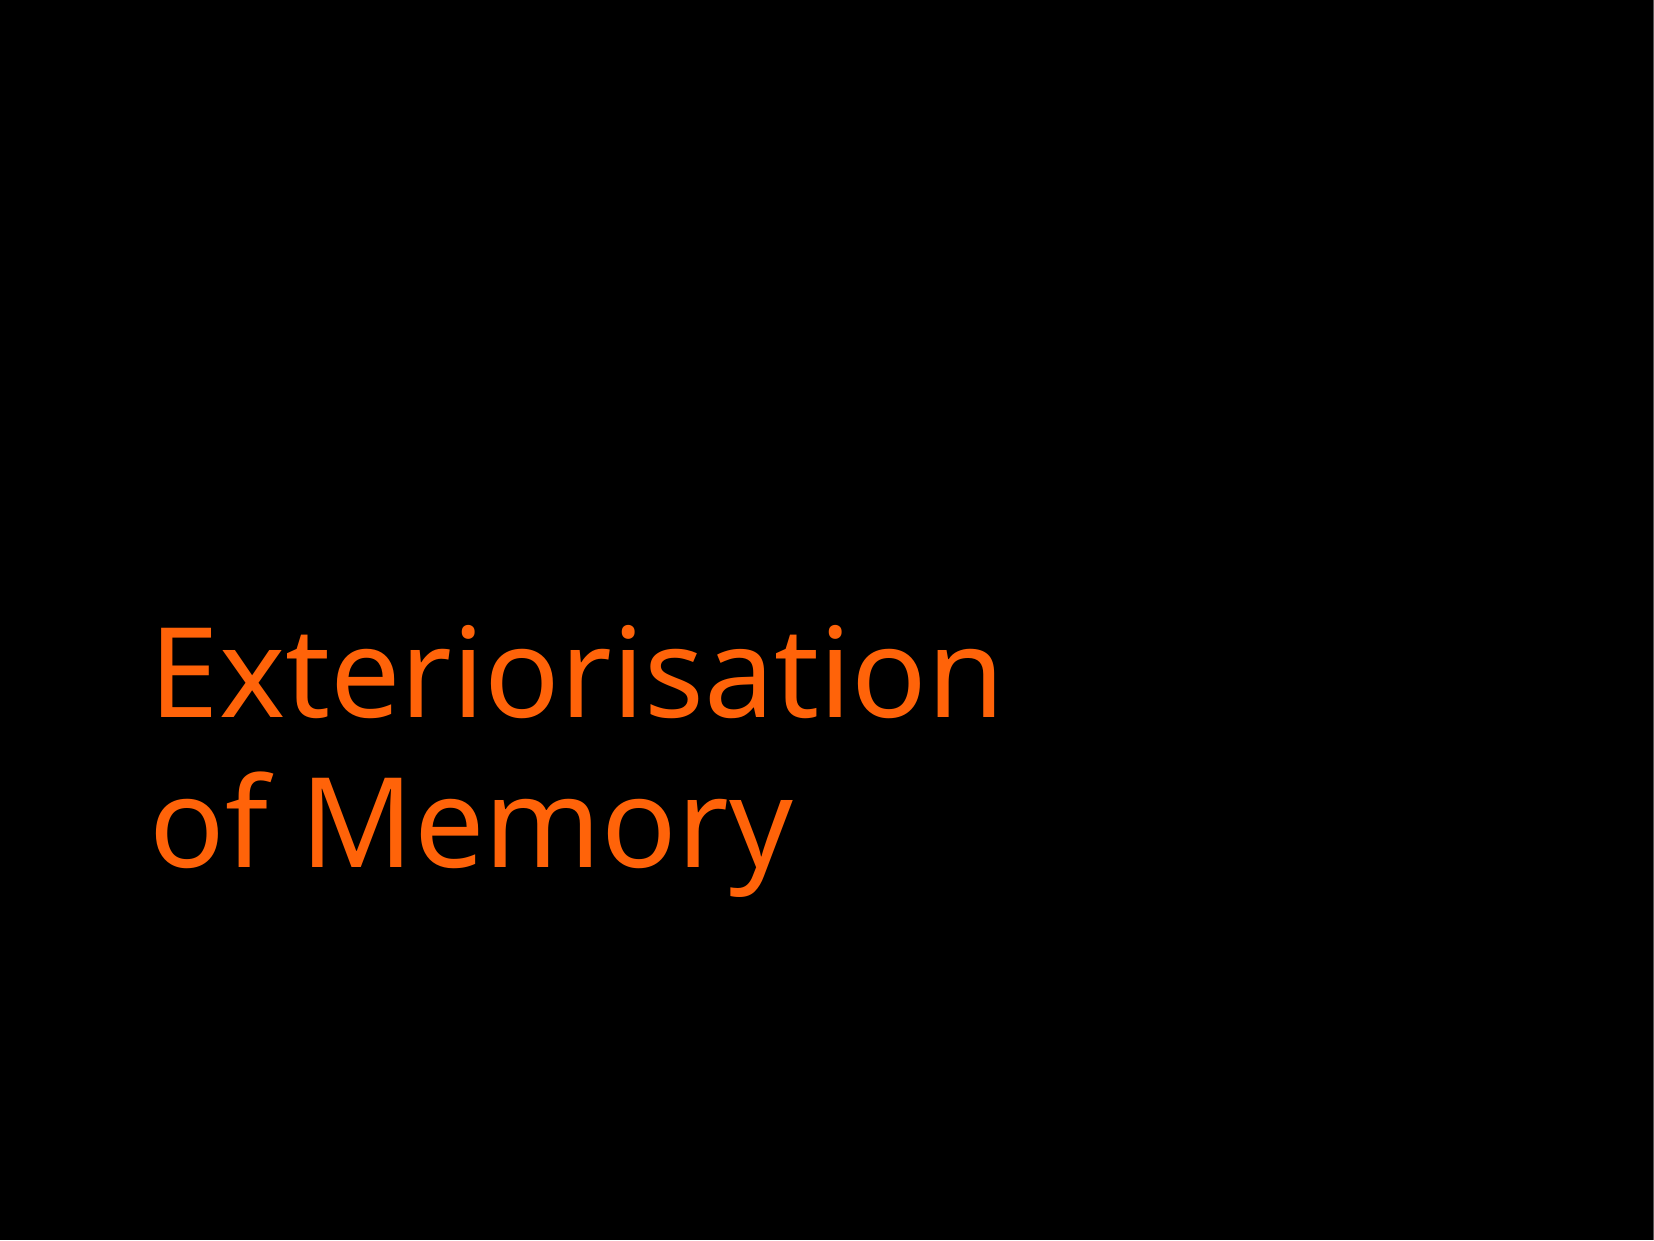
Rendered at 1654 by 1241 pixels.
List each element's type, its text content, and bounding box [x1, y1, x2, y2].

text_box Exteriorisation of Memory [135, 584, 1560, 988]
